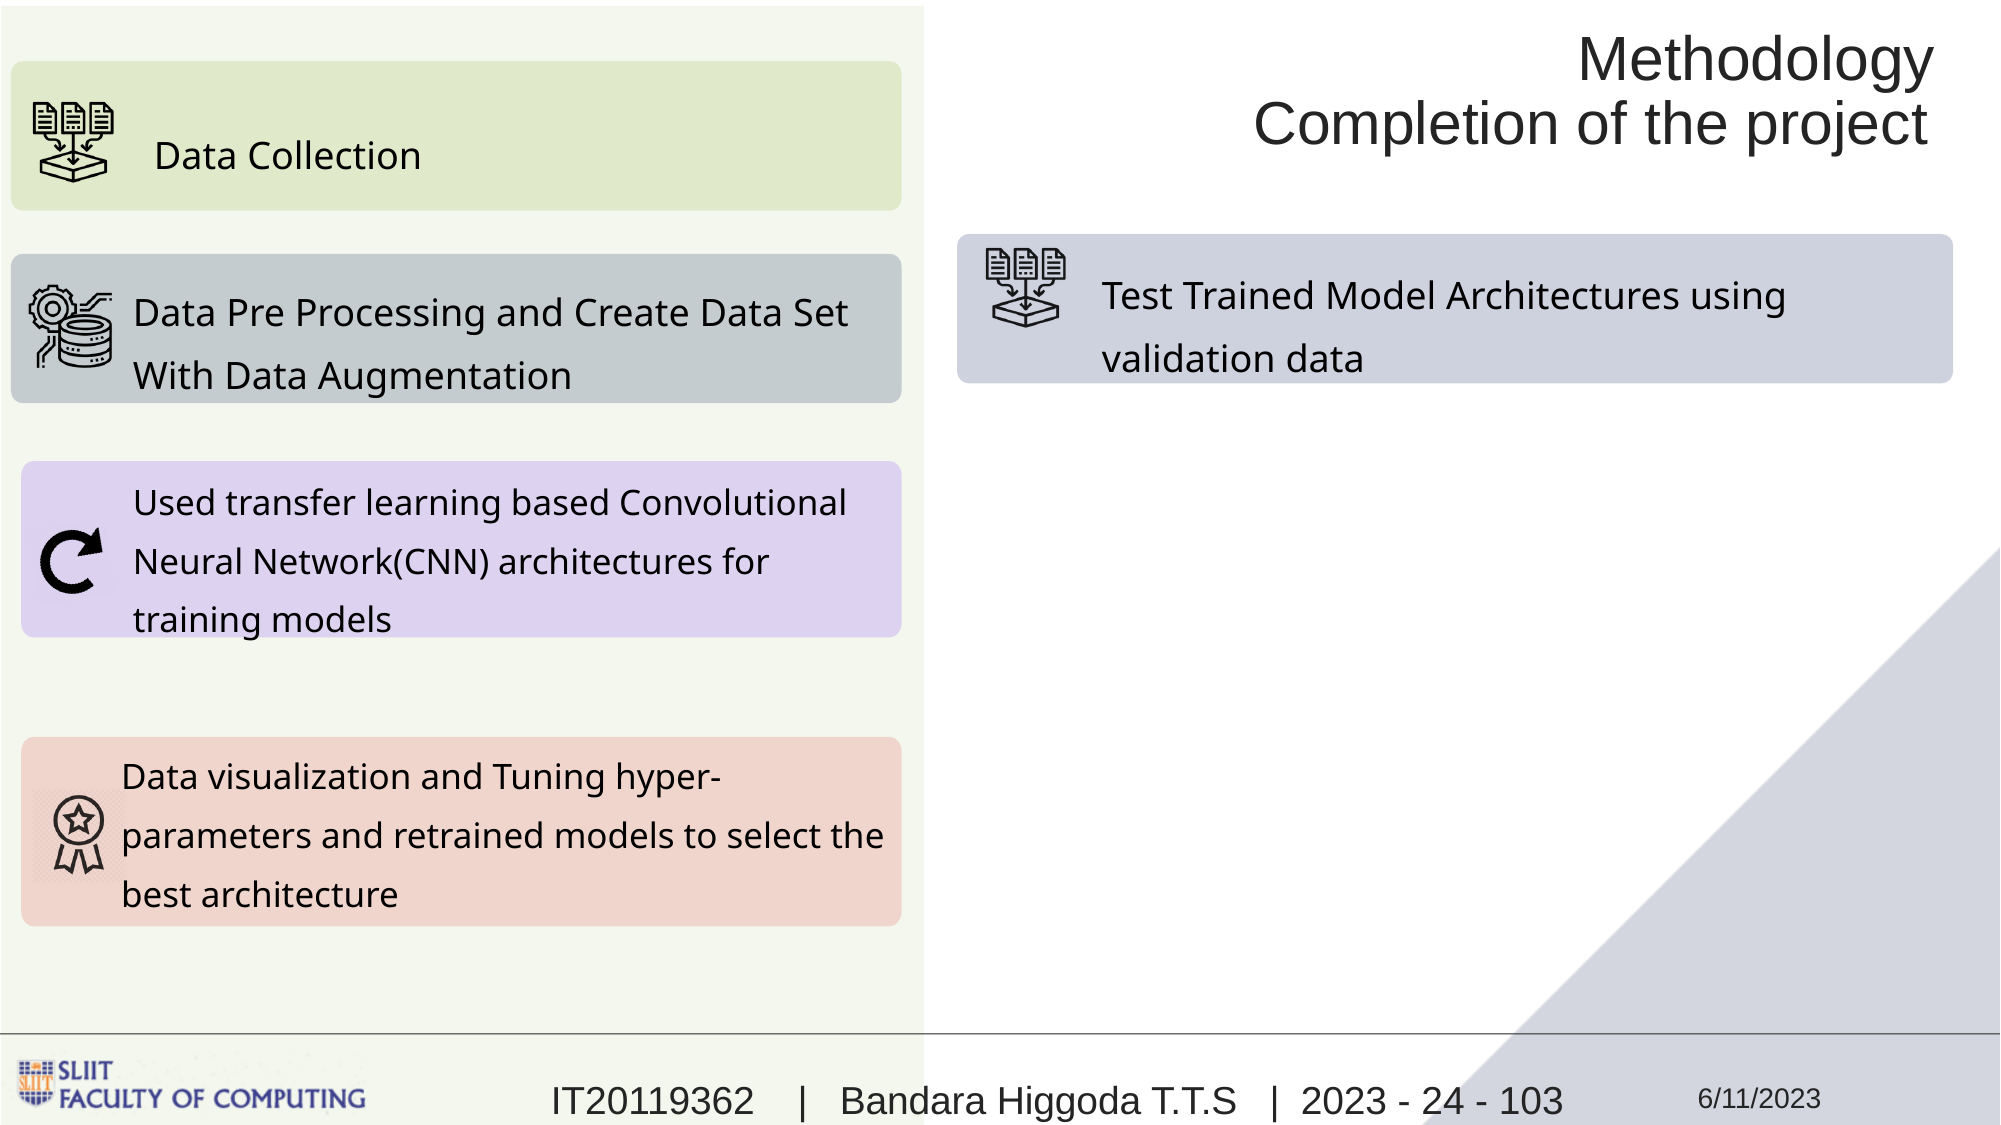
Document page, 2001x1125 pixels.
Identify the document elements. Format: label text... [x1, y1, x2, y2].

text_box [21, 461, 896, 638]
text_box Data Collection [153, 113, 923, 177]
picture [983, 245, 1068, 330]
text_box [1, 5, 924, 1033]
text_box Data Pre Processing and Create Data Set With Data Augmentation [132, 270, 902, 398]
text_box Data visualization and Tuning hyper-parameters and retrained models to select the best architecture [121, 738, 891, 915]
text_box Completion of the project [1181, 62, 2000, 157]
text_box [10, 253, 902, 404]
picture [30, 99, 116, 185]
picture [1418, 521, 2000, 1125]
text_box [957, 233, 1954, 384]
picture [30, 787, 127, 884]
picture [0, 1033, 564, 1125]
picture [27, 283, 113, 369]
text_box Methodology [1513, 0, 2000, 62]
text_box [21, 736, 902, 927]
picture [28, 518, 116, 606]
text_box IT20119362 | Bandara Higgoda T.T.S | 2023 - 24 - 103 [564, 1061, 1418, 1123]
text_box [564, 1035, 924, 1061]
text_box [10, 61, 902, 211]
text_box Used transfer learning based Convolutional Neural Network(CNN) architectures for training models [132, 463, 902, 640]
text_box Test Trained Model Architectures using validation data [1101, 253, 1871, 381]
